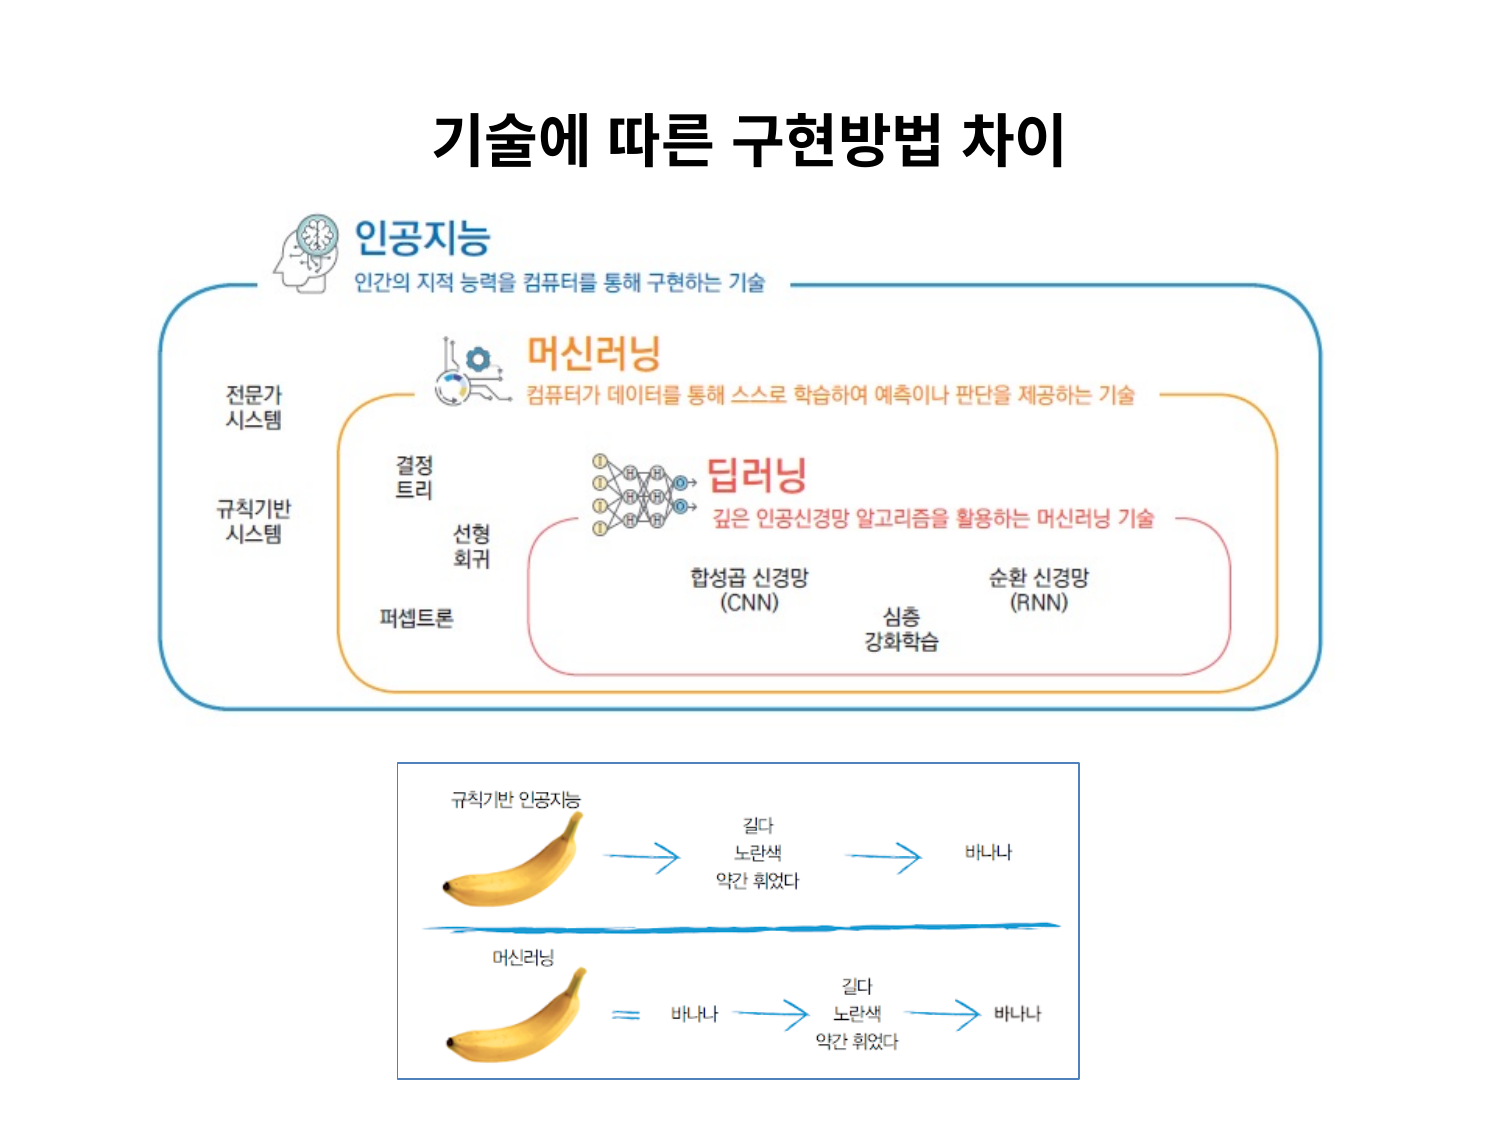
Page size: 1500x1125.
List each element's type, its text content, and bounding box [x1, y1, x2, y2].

picture [147, 210, 1337, 727]
title 기술에 따른 구현방법 차이 [75, 45, 1425, 233]
picture [398, 763, 1079, 1079]
